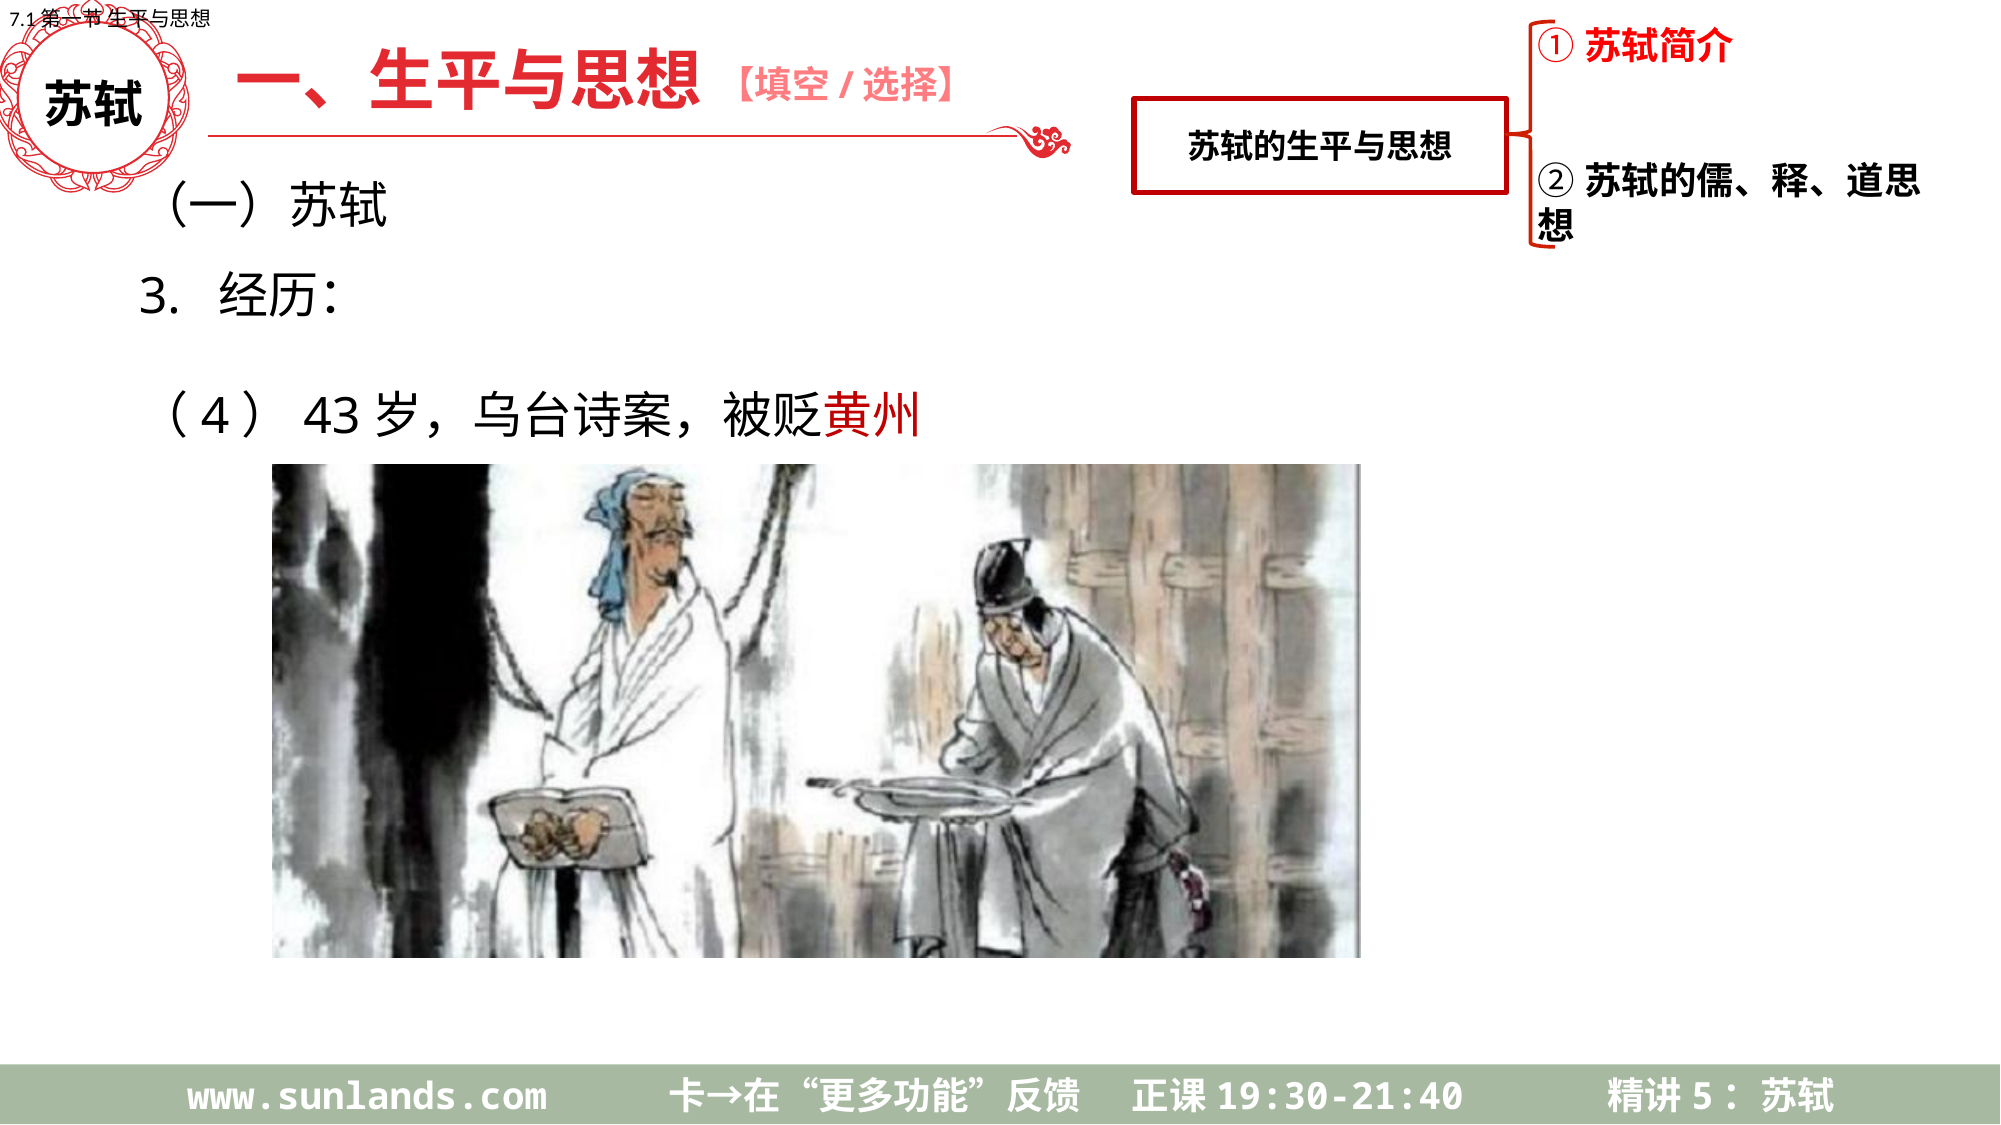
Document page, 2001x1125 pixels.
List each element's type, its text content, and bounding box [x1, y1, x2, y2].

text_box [1133, 21, 1556, 248]
text_box [1042, 126, 1062, 135]
text_box 一、生平与思想 [220, 30, 718, 126]
text_box [0, 81, 124, 193]
text_box [22, 38, 164, 65]
text_box [1032, 126, 1041, 135]
text_box [0, 38, 32, 91]
text_box [28, 140, 124, 176]
text_box ①苏轼简介 ②苏轼的儒、释、道思想 [1523, 14, 1973, 300]
picture [272, 464, 1361, 959]
text_box 7.1第一节 生平与思想 [0, 0, 227, 38]
text_box 苏轼 [13, 65, 173, 140]
text_box （一）苏轼 3. 经历： （4）43岁，乌台诗案，被贬黄州 [124, 135, 1939, 451]
text_box 【填空/选择】 [702, 30, 991, 114]
text_box [985, 126, 1023, 135]
text_box [154, 38, 190, 135]
